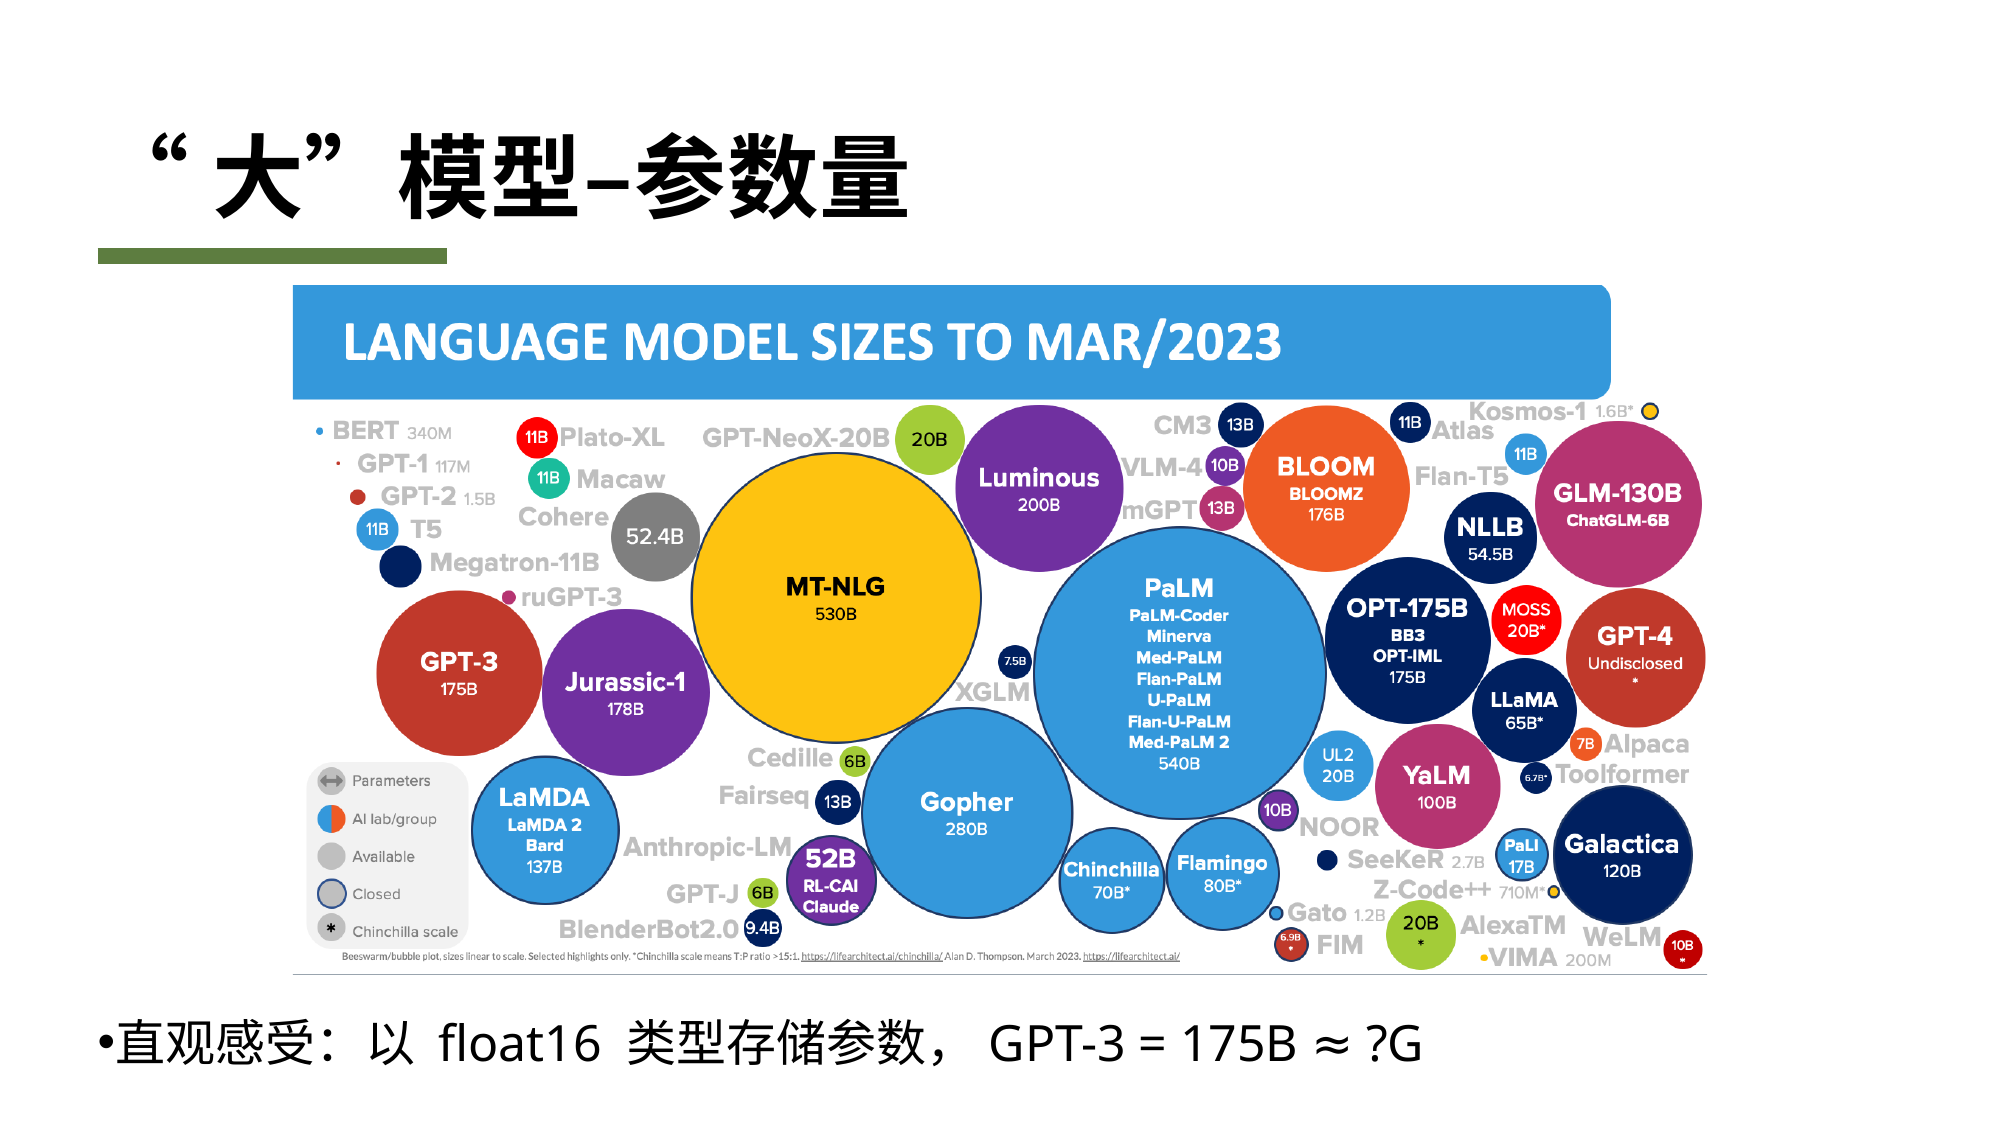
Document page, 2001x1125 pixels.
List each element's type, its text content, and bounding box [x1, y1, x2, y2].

text_box 直观感受：以 float16 类型存储参数，GPT-3 = 175B ≈ ?G [97, 974, 1893, 1100]
picture [292, 285, 1708, 975]
title “大”模型–参数量 [97, 67, 1211, 230]
